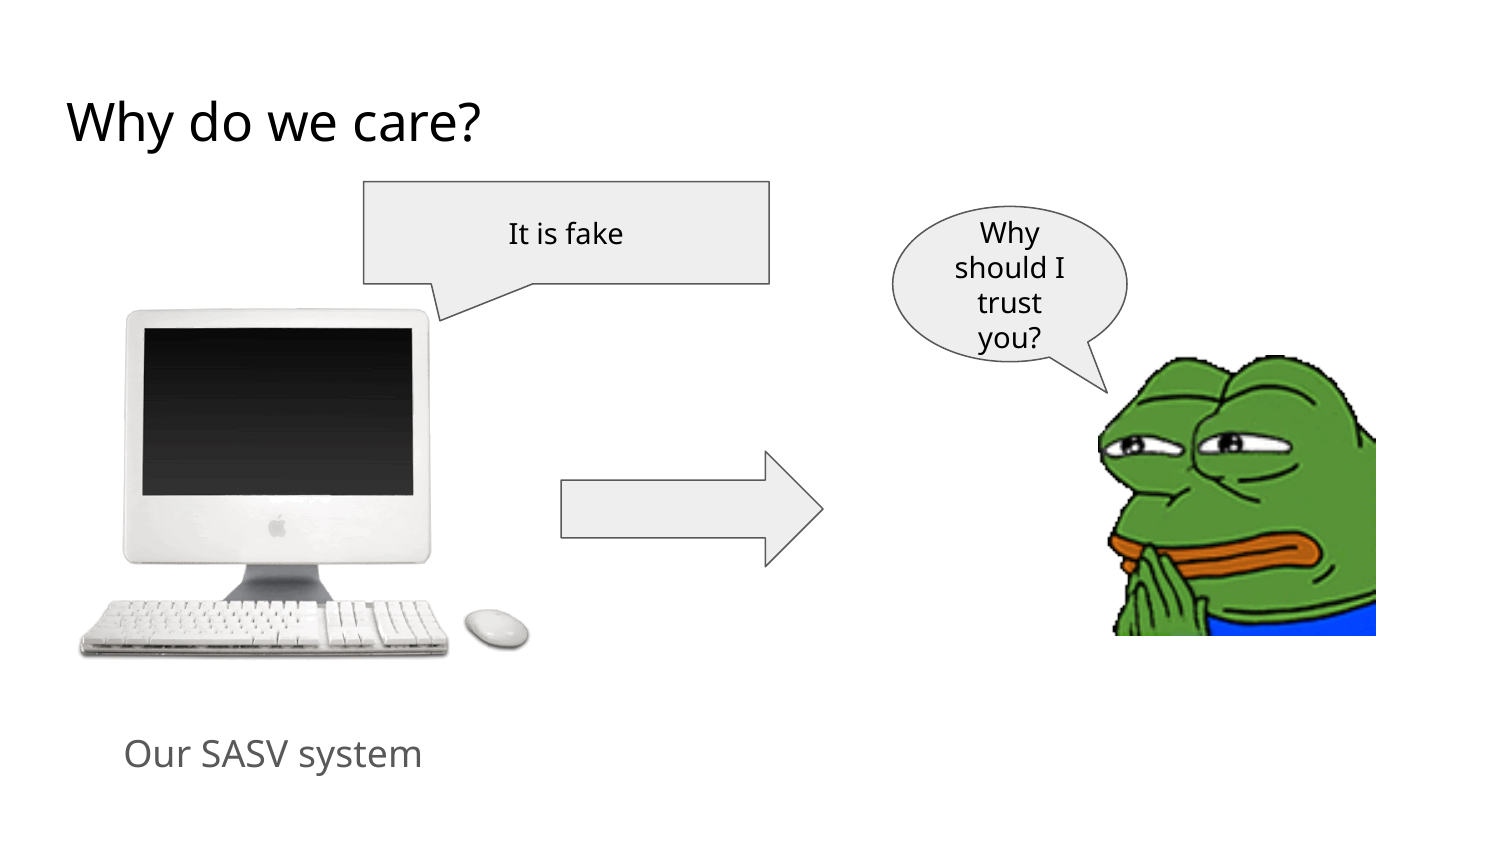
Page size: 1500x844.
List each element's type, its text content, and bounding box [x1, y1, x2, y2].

title Why do we care? [51, 72, 1449, 167]
picture [1098, 355, 1377, 636]
text_box Why should I trust you? [892, 206, 1128, 385]
text_box It is fake [363, 181, 770, 296]
picture [59, 298, 549, 666]
text_box Our SASV system [108, 715, 464, 803]
text_box [561, 451, 824, 567]
